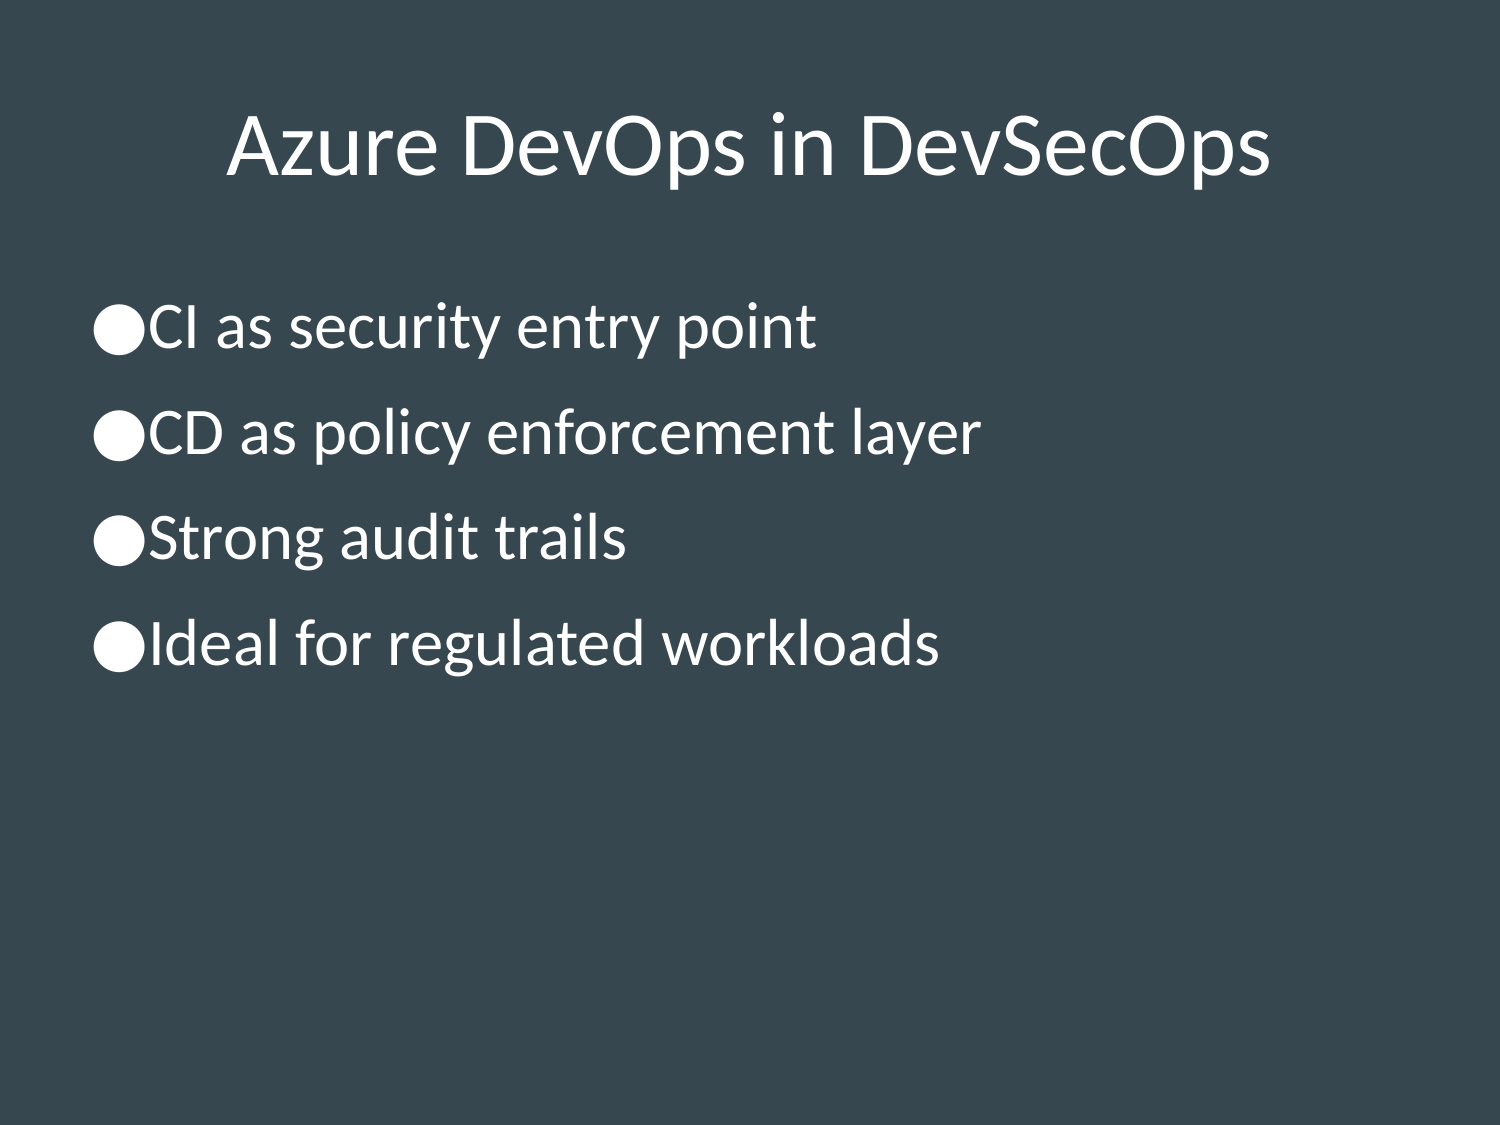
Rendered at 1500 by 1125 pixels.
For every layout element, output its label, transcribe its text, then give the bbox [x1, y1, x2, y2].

list CI as security entry point CD as policy enforcement layer Strong audit trails Ideal for regulated workloads [75, 262, 1425, 1005]
title Azure DevOps in DevSecOps [75, 45, 1425, 233]
